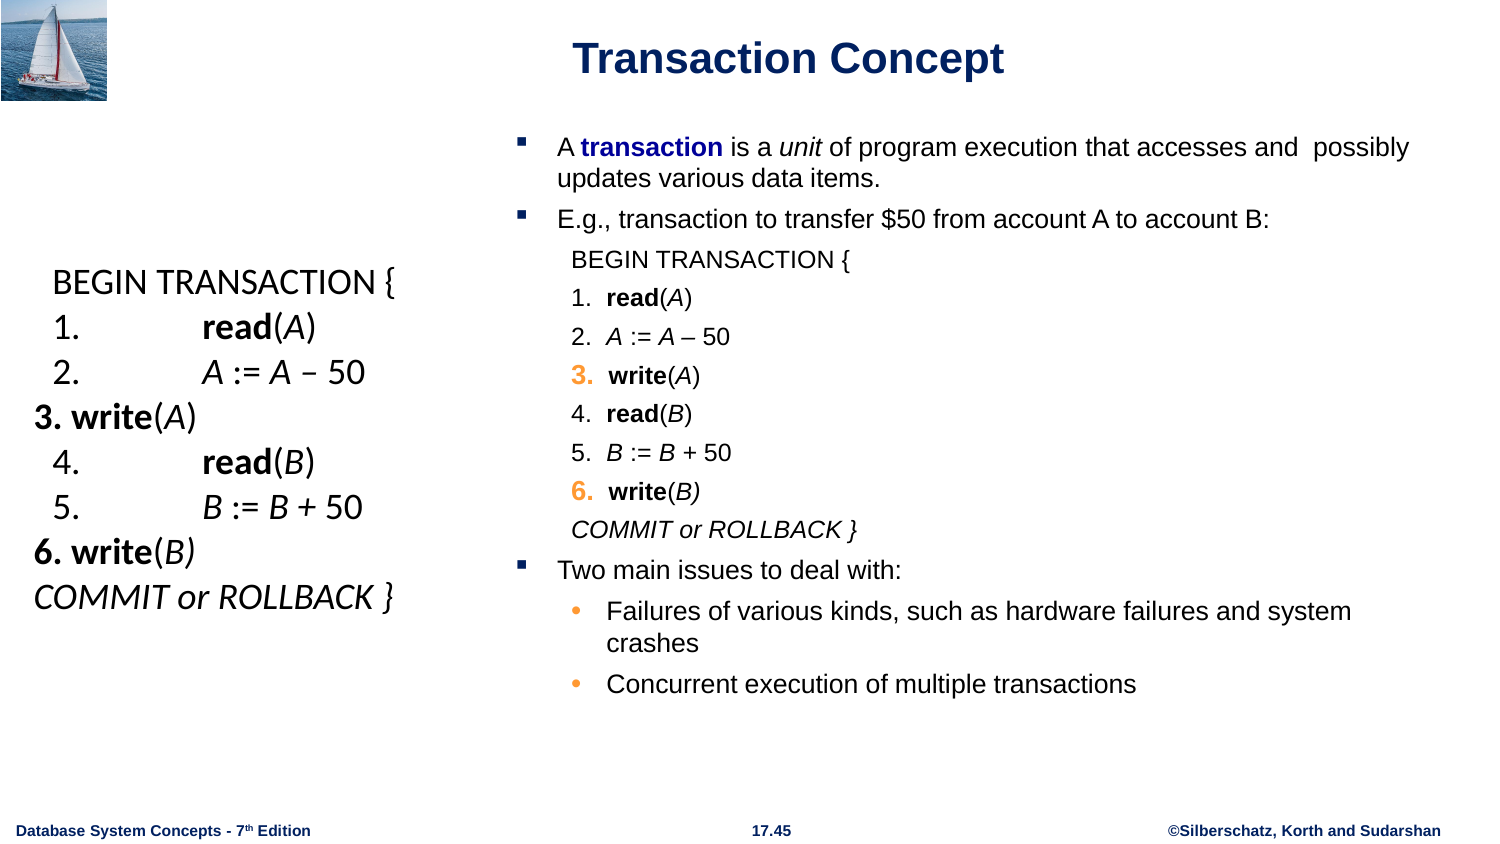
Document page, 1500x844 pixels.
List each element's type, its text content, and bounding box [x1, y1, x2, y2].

title Transaction Concept [125, 14, 1452, 90]
picture [1, 0, 107, 101]
list A transaction is a unit of program execution that accesses and possibly updates various data items. E.g., transaction to transfer $50 from account A to account B: BEGIN TRANSACTION { 1. read(A) 2. A := A – 50 write(A) 4. read(B) 5. B := B + 50 write(B) COMMIT or ROLLBACK } Two main issues to deal with: Failures of various kinds, such as hardware failures and system crashes Concurrent execution of multiple transactions [500, 121, 1459, 783]
text_box BEGIN TRANSACTION { 1. read(A) 2. A := A – 50 write(A) 4. read(B) 5. B := B + 50 write(B) COMMIT or ROLLBACK } [0, 250, 425, 625]
